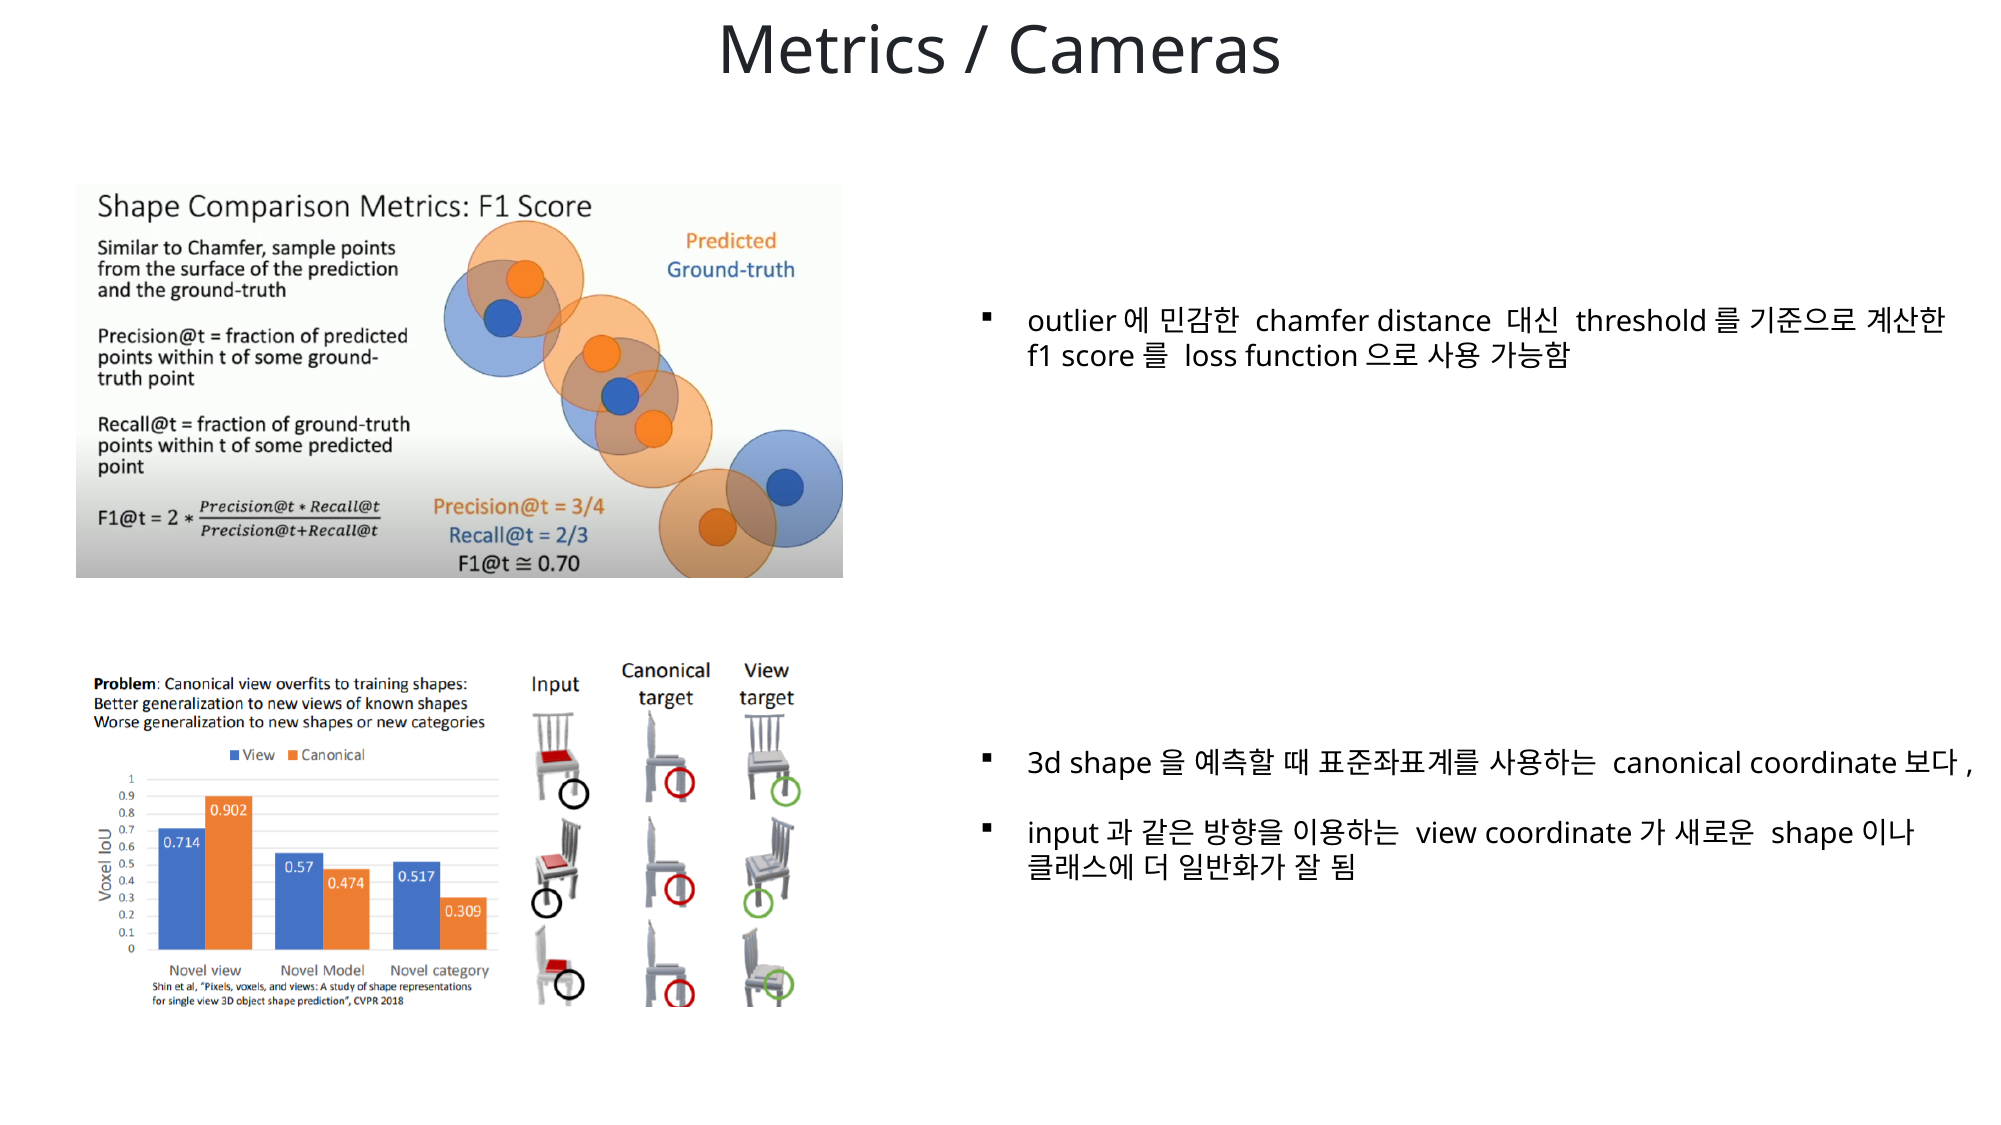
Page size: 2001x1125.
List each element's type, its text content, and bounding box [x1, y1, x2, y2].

text_box Metrics / Cameras [0, 0, 2000, 95]
text_box outlier에 민감한 chamfer distance 대신 threshold를 기준으로 계산한 f1 score를 loss function으로 사용 가능함 [965, 295, 1984, 380]
text_box 3d shape을 예측할 때 표준좌표계를 사용하는 canonical coordinate보다, input과 같은 방향을 이용하는 view coordinate가 새로운 shape이나 클래스에 더 일반화가 잘 됨 [965, 737, 1984, 892]
picture [75, 659, 844, 1007]
picture [75, 184, 843, 578]
